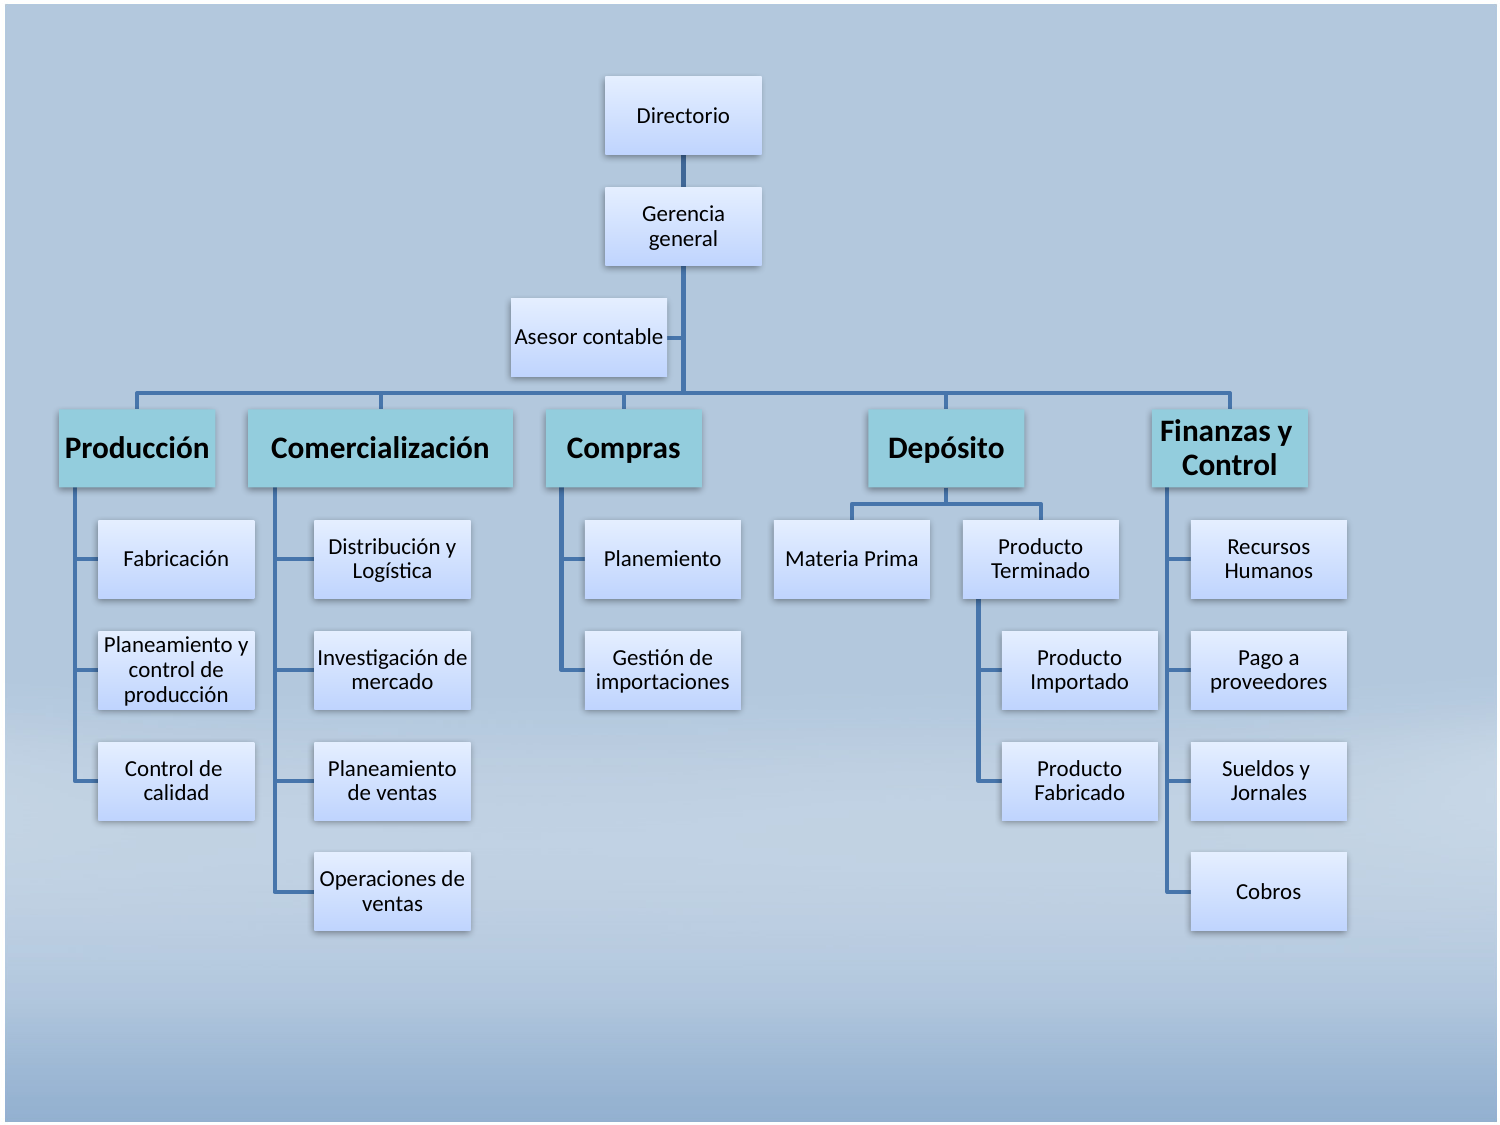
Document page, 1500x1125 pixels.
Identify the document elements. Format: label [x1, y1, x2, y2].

picture [0, 0, 1500, 1125]
text_box [58, 46, 1348, 962]
